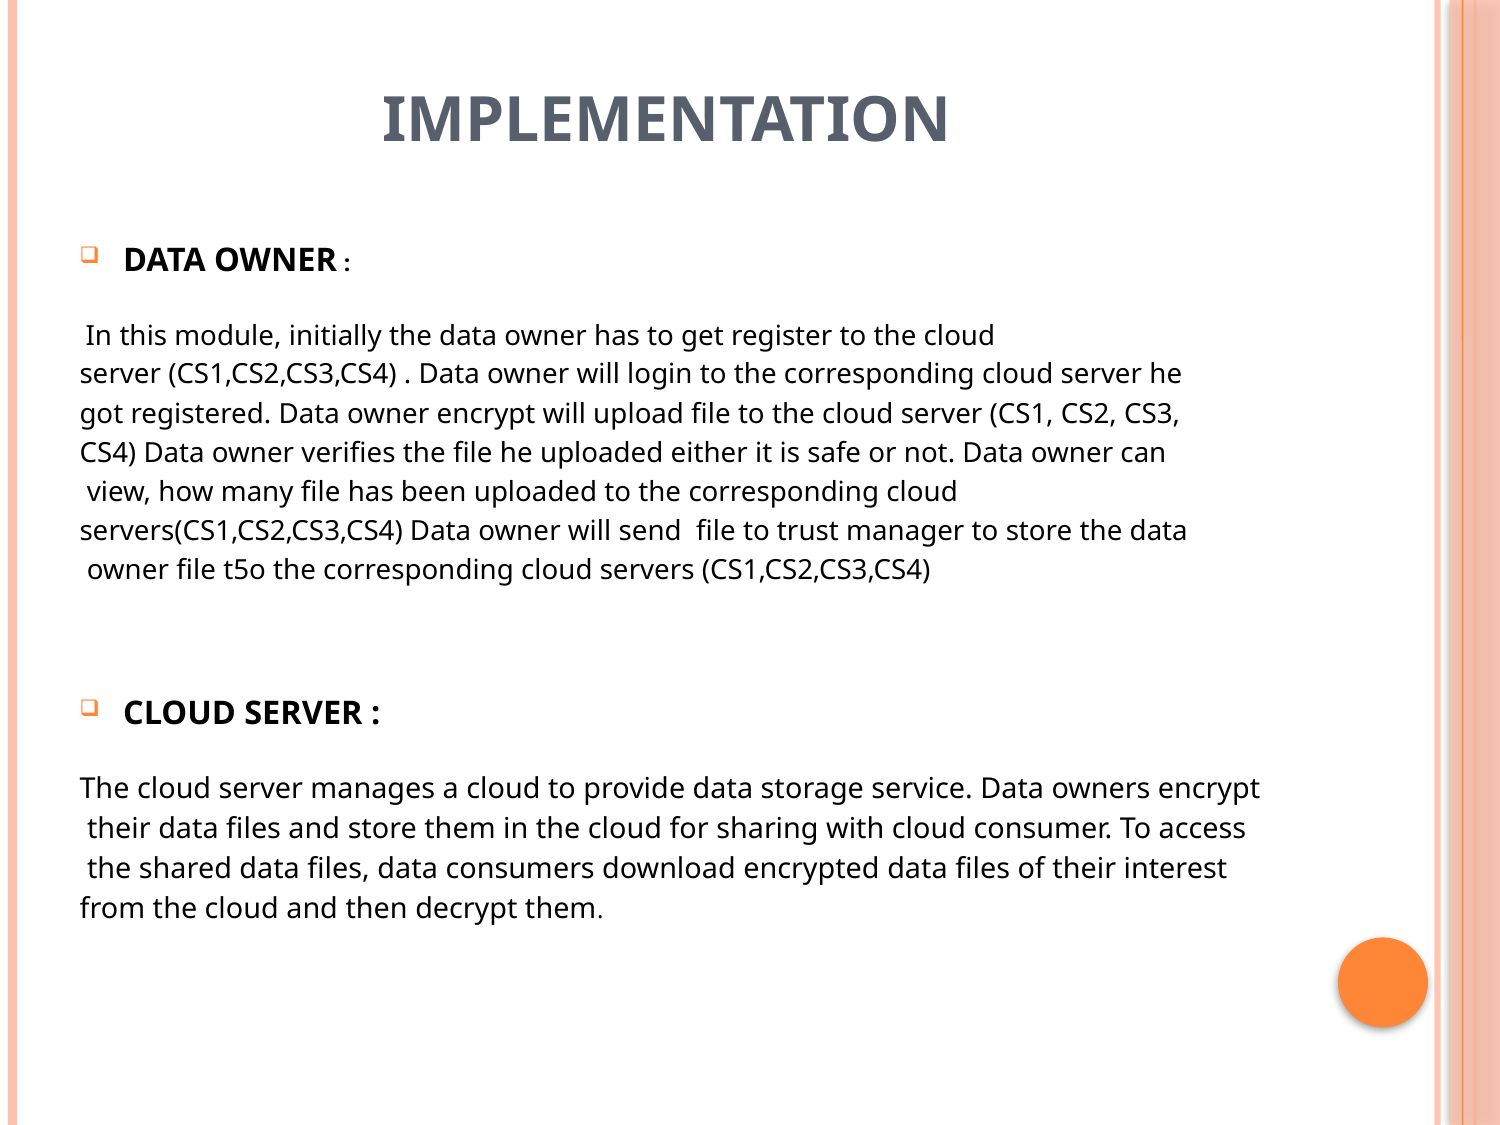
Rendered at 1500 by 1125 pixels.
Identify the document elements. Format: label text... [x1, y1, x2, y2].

list DATA OWNER : In this module, initially the data owner has to get register to the cloud server (CS1,CS2,CS3,CS4) . Data owner will login to the corresponding cloud server he got registered. Data owner encrypt will upload file to the cloud server (CS1, CS2, CS3, CS4) Data owner verifies the file he uploaded either it is safe or not. Data owner can view, how many file has been uploaded to the corresponding cloud servers(CS1,CS2,CS3,CS4) Data owner will send file to trust manager to store the data owner file t5o the corresponding cloud servers (CS1,CS2,CS3,CS4) CLOUD SERVER : The cloud server manages a cloud to provide data storage service. Data owners encrypt their data files and store them in the cloud for sharing with cloud consumer. To access the shared data files, data consumers download encrypted data files of their interest from the cloud and then decrypt them. [64, 231, 1290, 1067]
title IMPLEMENTATION [75, 45, 1300, 161]
